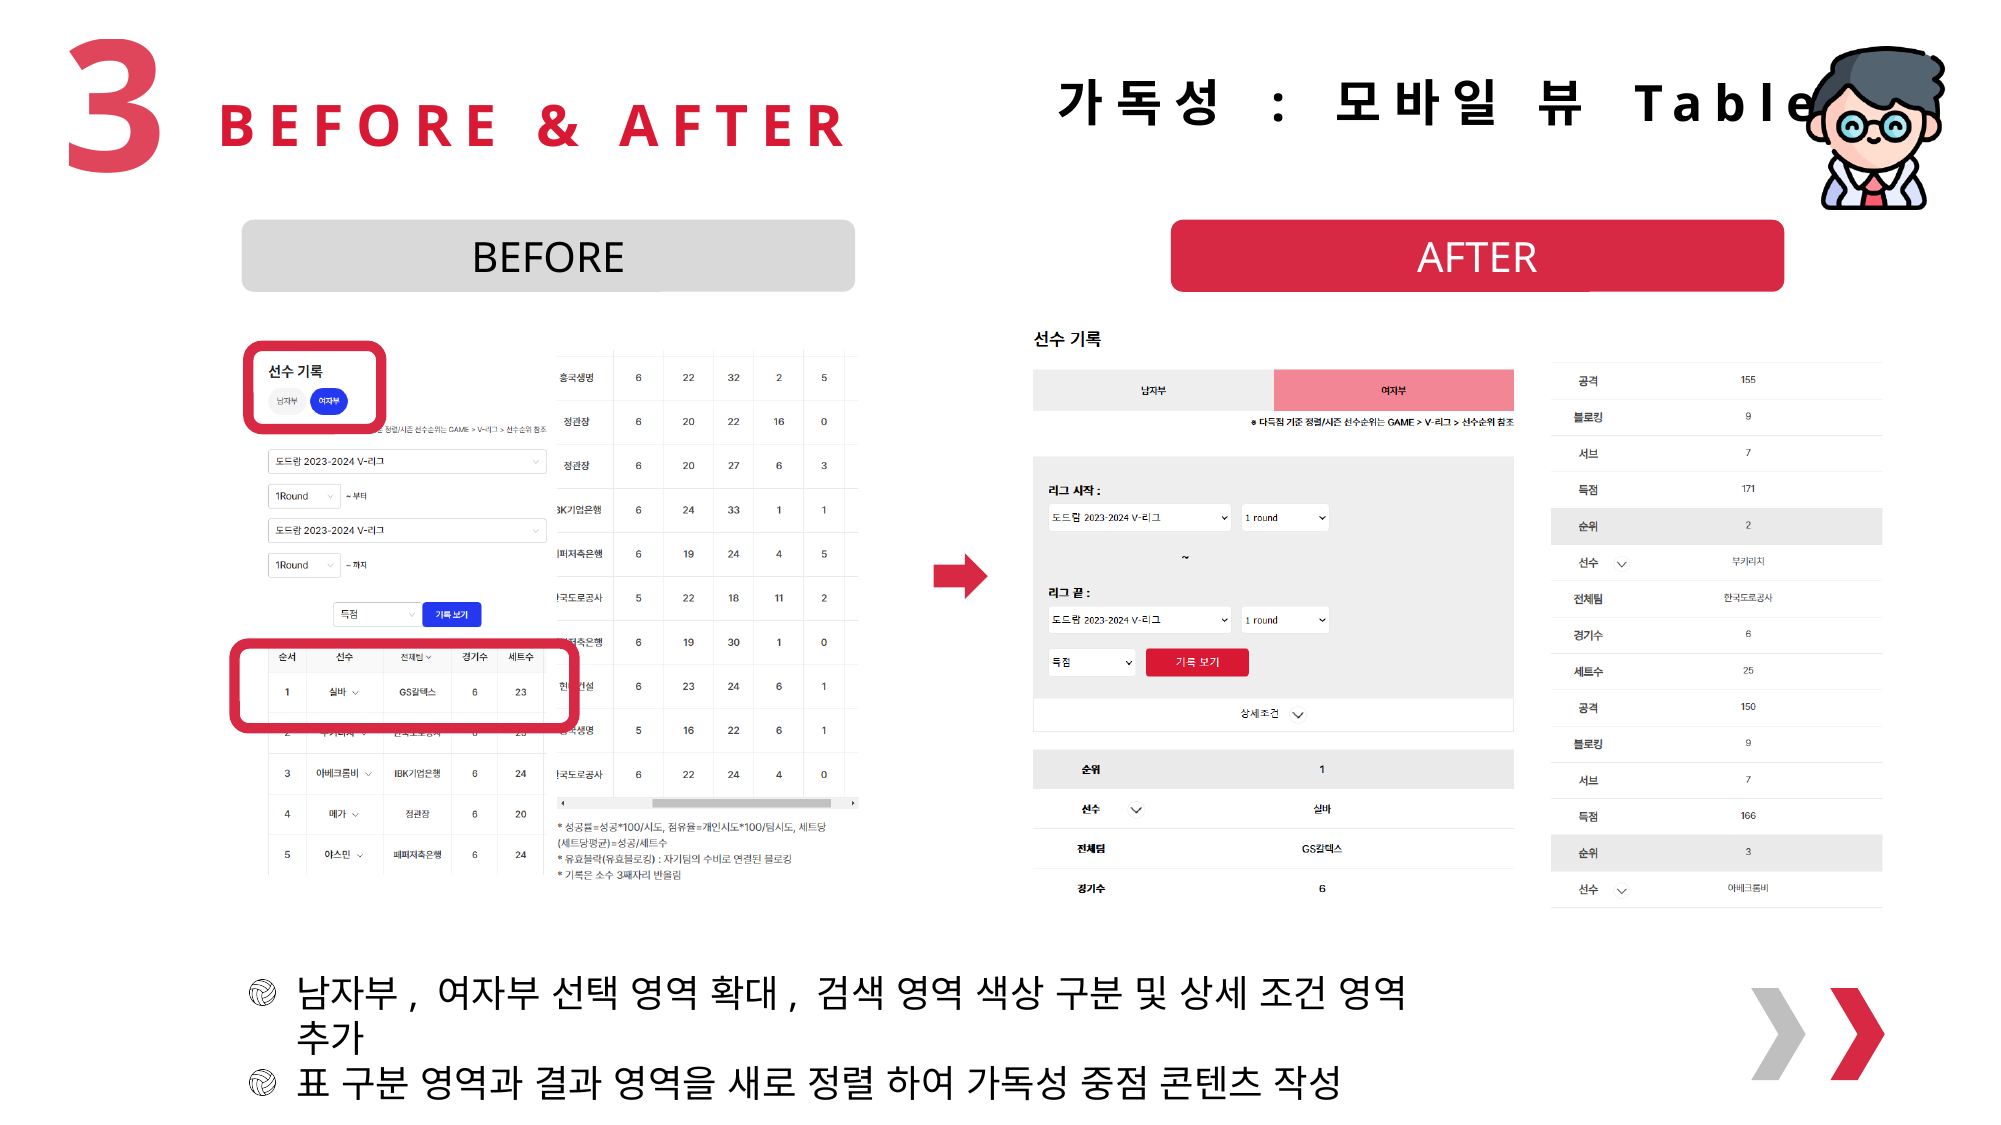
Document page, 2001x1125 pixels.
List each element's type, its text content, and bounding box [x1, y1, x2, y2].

text_box BEFORE [240, 218, 857, 293]
picture [249, 1069, 276, 1096]
text_box [1828, 987, 1886, 1082]
text_box [1749, 987, 1807, 1082]
text_box [932, 550, 990, 602]
text_box 남자부, 여자부 선택 영역 확대, 검색 영역 색상 구분 및 상세 조건 영역 추가 표 구분 영역과 결과 영역을 새로 정렬 하여 가독성 중점 콘텐츠 작성 [234, 962, 1492, 1113]
text_box AFTER [1169, 218, 1786, 293]
text_box BEFORE & AFTER [242, 67, 873, 190]
picture [1793, 46, 1957, 210]
text_box 가독성 : 모바일 뷰 Table [1037, 46, 1793, 163]
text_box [234, 345, 863, 894]
text_box 3 [47, 0, 242, 216]
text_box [1027, 317, 1885, 911]
picture [249, 979, 276, 1006]
